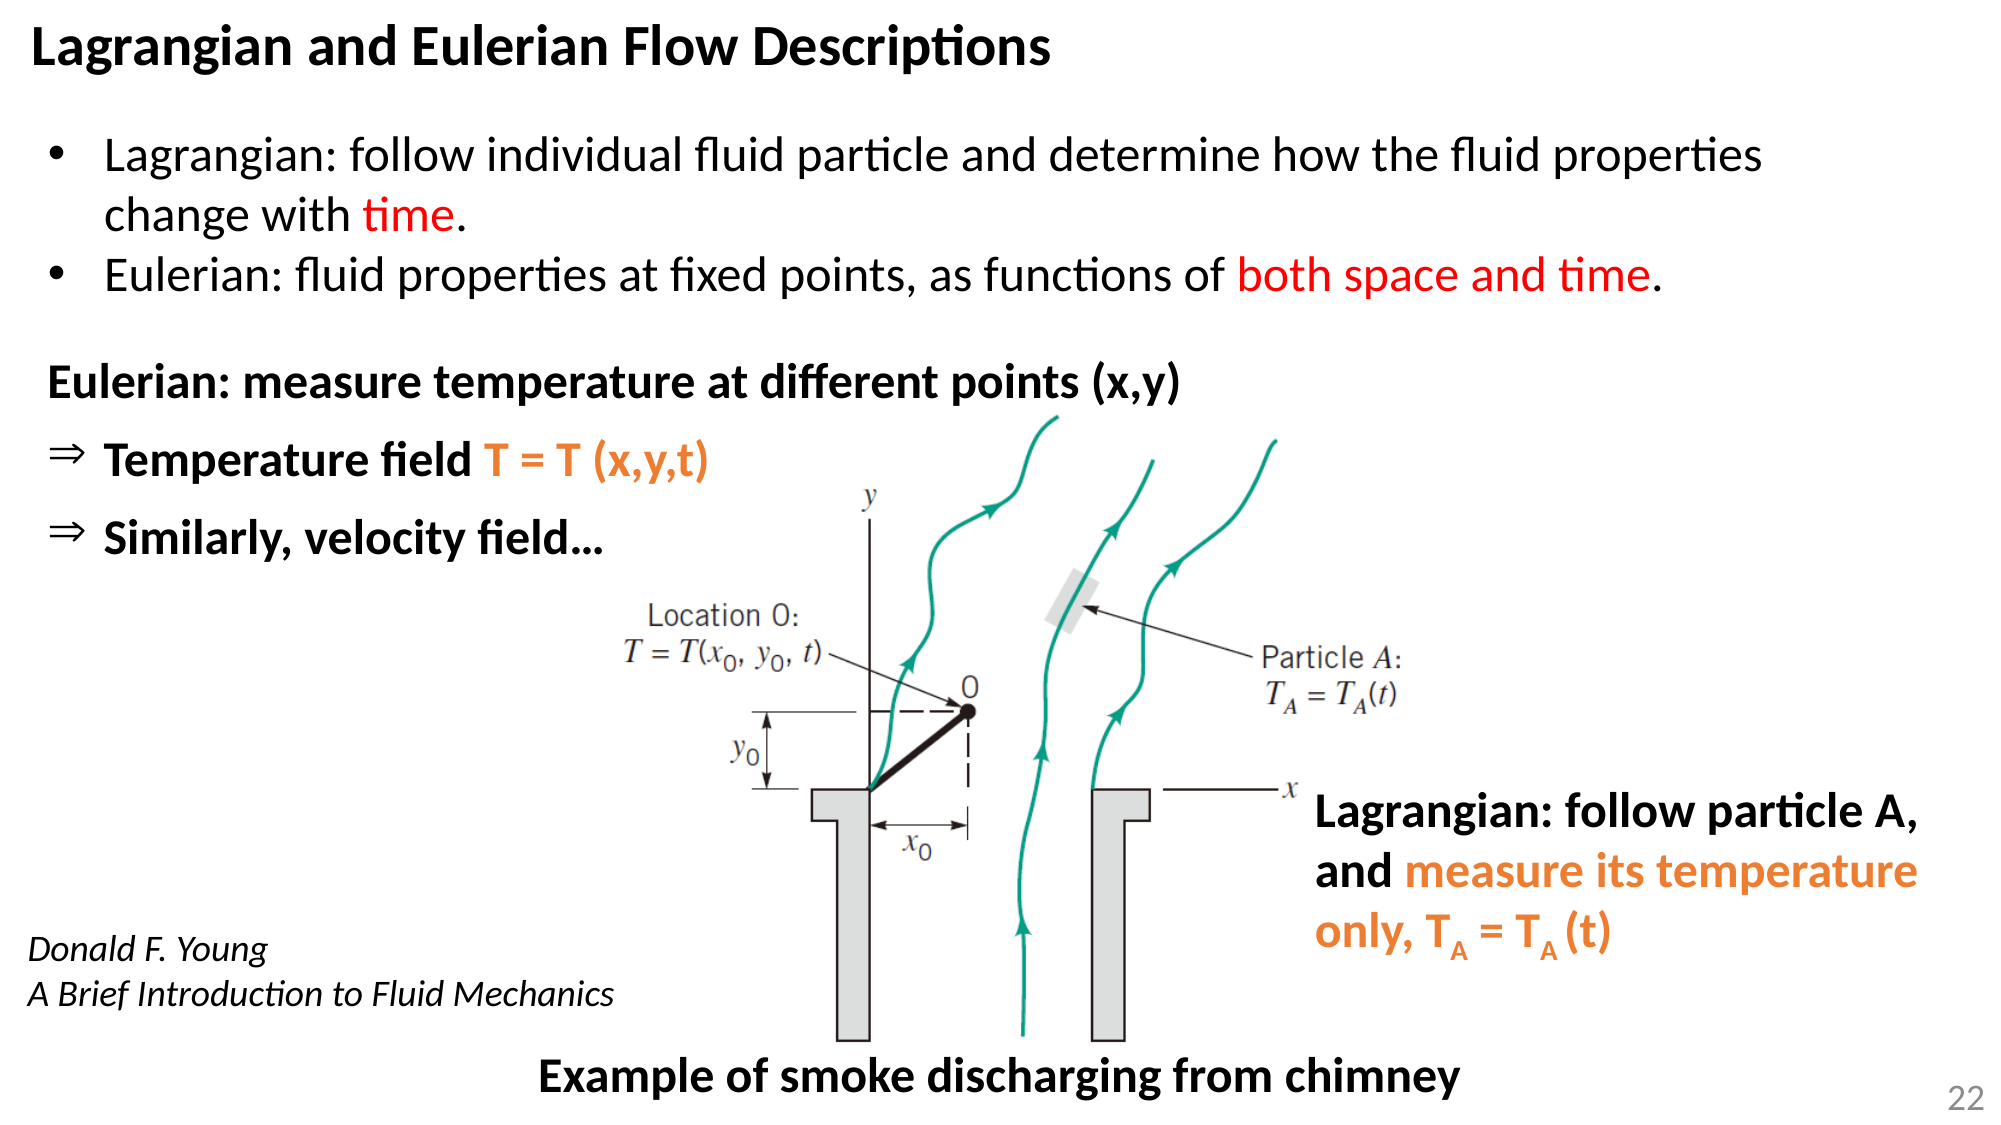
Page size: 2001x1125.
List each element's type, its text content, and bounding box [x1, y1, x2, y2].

text_box Lagrangian and Eulerian Flow Descriptions [17, 0, 1067, 85]
slide_number 22 [1550, 1065, 2000, 1125]
text_box Example of smoke discharging from chimney [523, 1035, 1477, 1111]
text_box Donald F. Young A Brief Introduction to Fluid Mechanics [12, 916, 610, 1022]
text_box Eulerian: measure temperature at different points (x,y) Temperature field T = T (x,y,t) Similarly, velocity field… [32, 323, 1424, 572]
picture [610, 340, 1424, 1095]
text_box Lagrangian: follow particle A, and measure its temperature only, TA = TA (t) [1424, 770, 2000, 974]
text_box Lagrangian: follow individual fluid particle and determine how the fluid properties change with time. Eulerian: fluid properties at fixed points, as functions of both space and time. [33, 114, 1819, 310]
